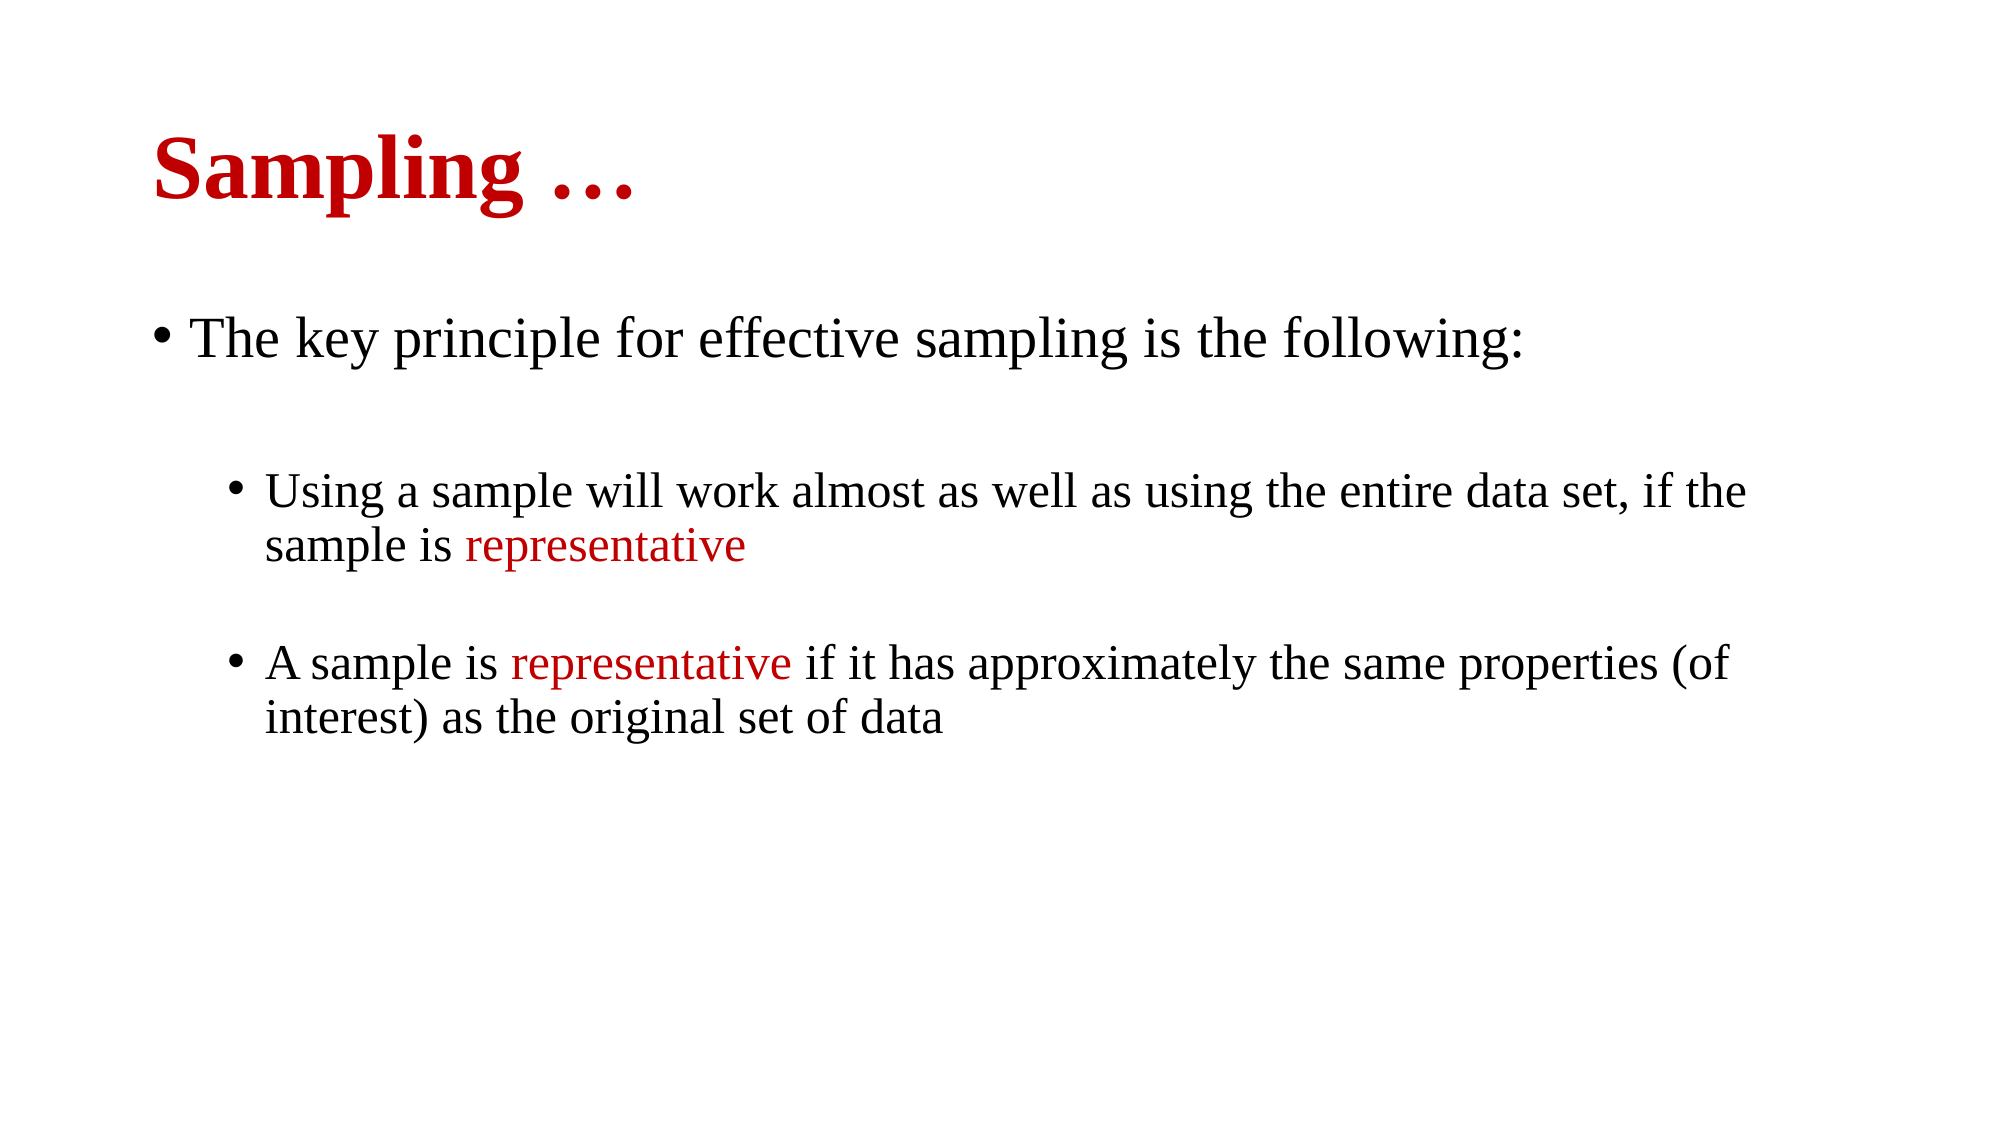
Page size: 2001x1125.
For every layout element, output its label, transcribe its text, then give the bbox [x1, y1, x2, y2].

title Sampling … [137, 59, 1863, 278]
list The key principle for effective sampling is the following: Using a sample will work almost as well as using the entire data set, if the sample is representative A sample is representative if it has approximately the same properties (of interest) as the original set of data [137, 299, 1863, 1014]
